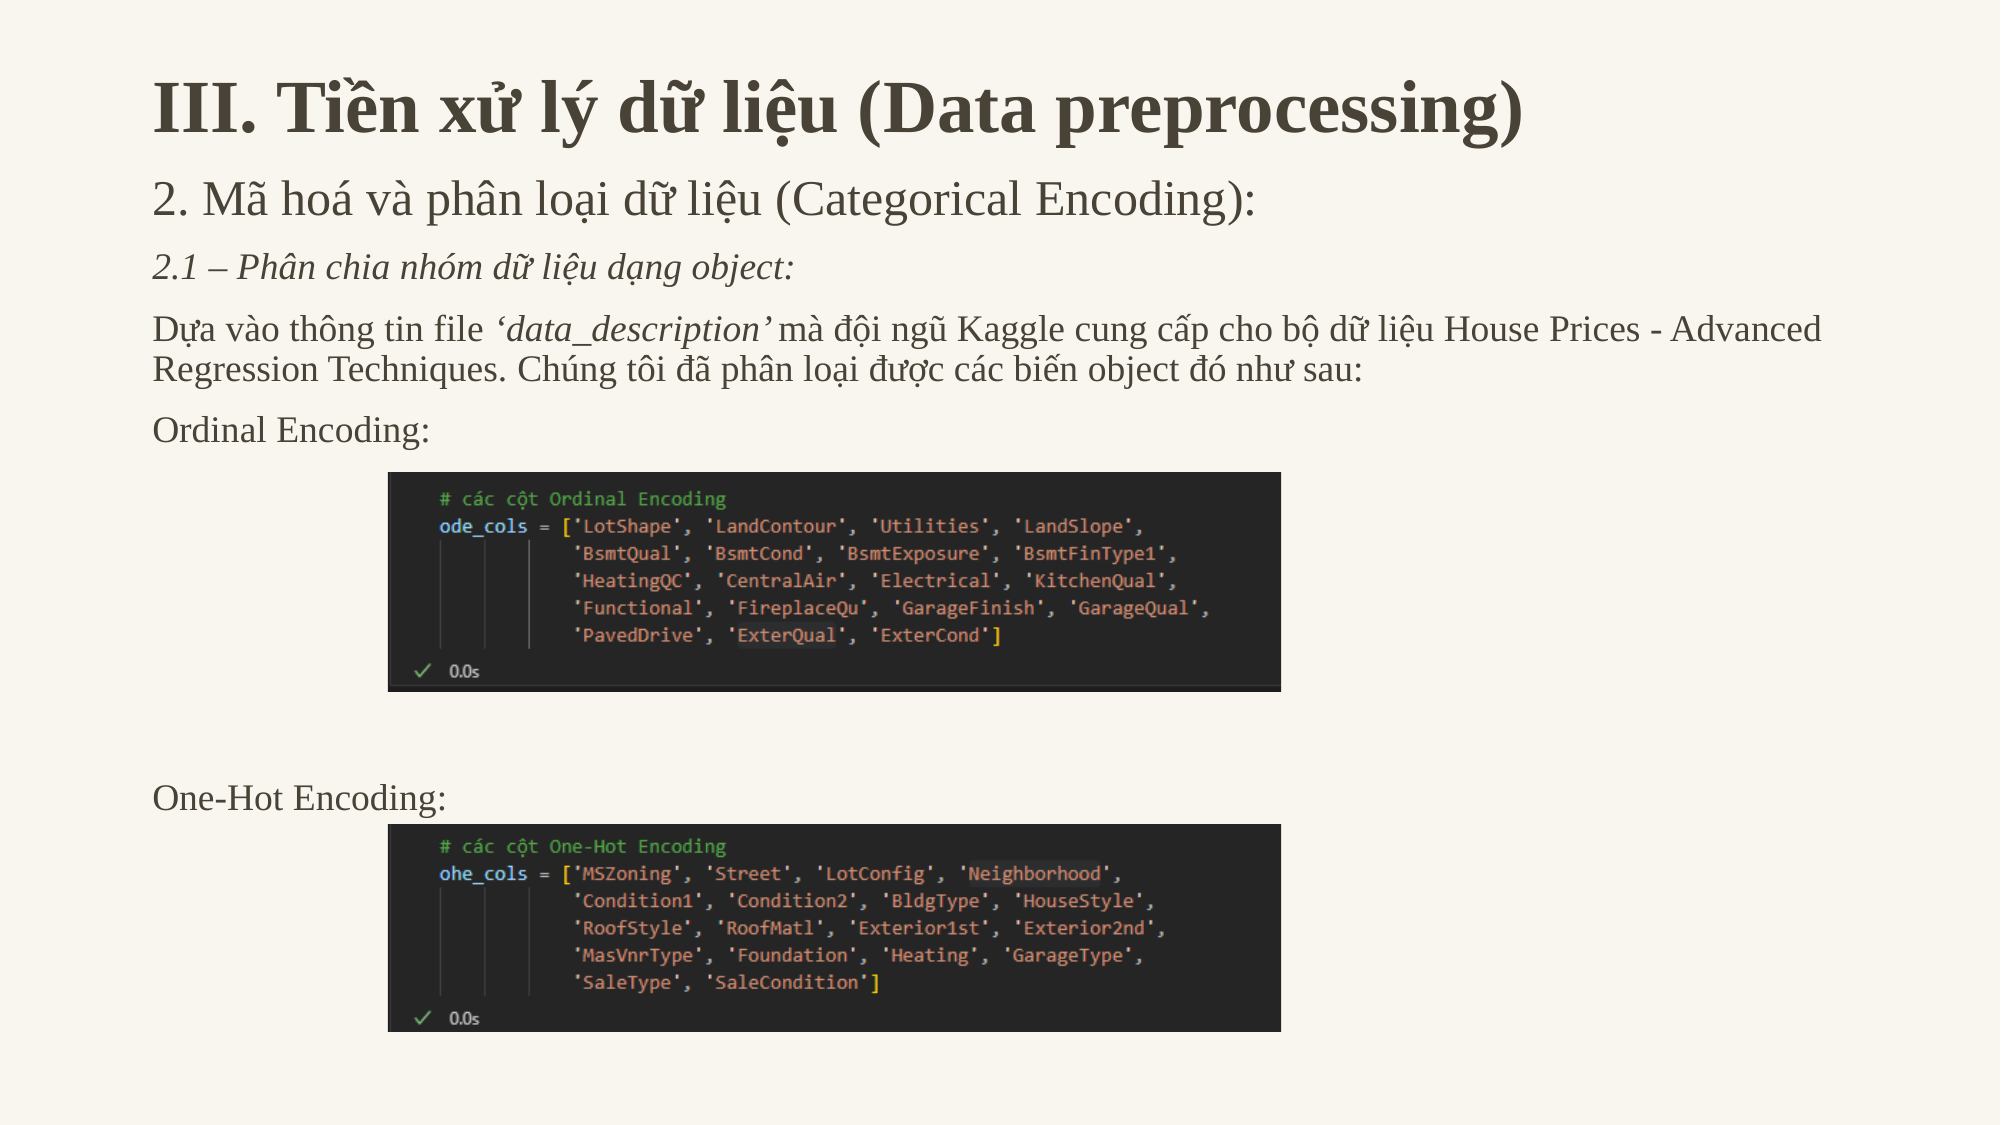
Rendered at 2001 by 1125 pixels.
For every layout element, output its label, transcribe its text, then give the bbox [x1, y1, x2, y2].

picture [387, 824, 1282, 1032]
list 2. Mã hoá và phân loại dữ liệu (Categorical Encoding): 2.1 – Phân chia nhóm dữ liệu dạng object: Dựa vào thông tin file ‘data_description’ mà đội ngũ Kaggle cung cấp cho bộ dữ liệu House Prices - Advanced Regression Techniques. Chúng tôi đã phân loại được các biến object đó như sau: Ordinal Encoding: One-Hot Encoding: [137, 165, 1863, 1066]
title III. Tiền xử lý dữ liệu (Data preprocessing) [137, 59, 1863, 165]
picture [387, 472, 1282, 692]
